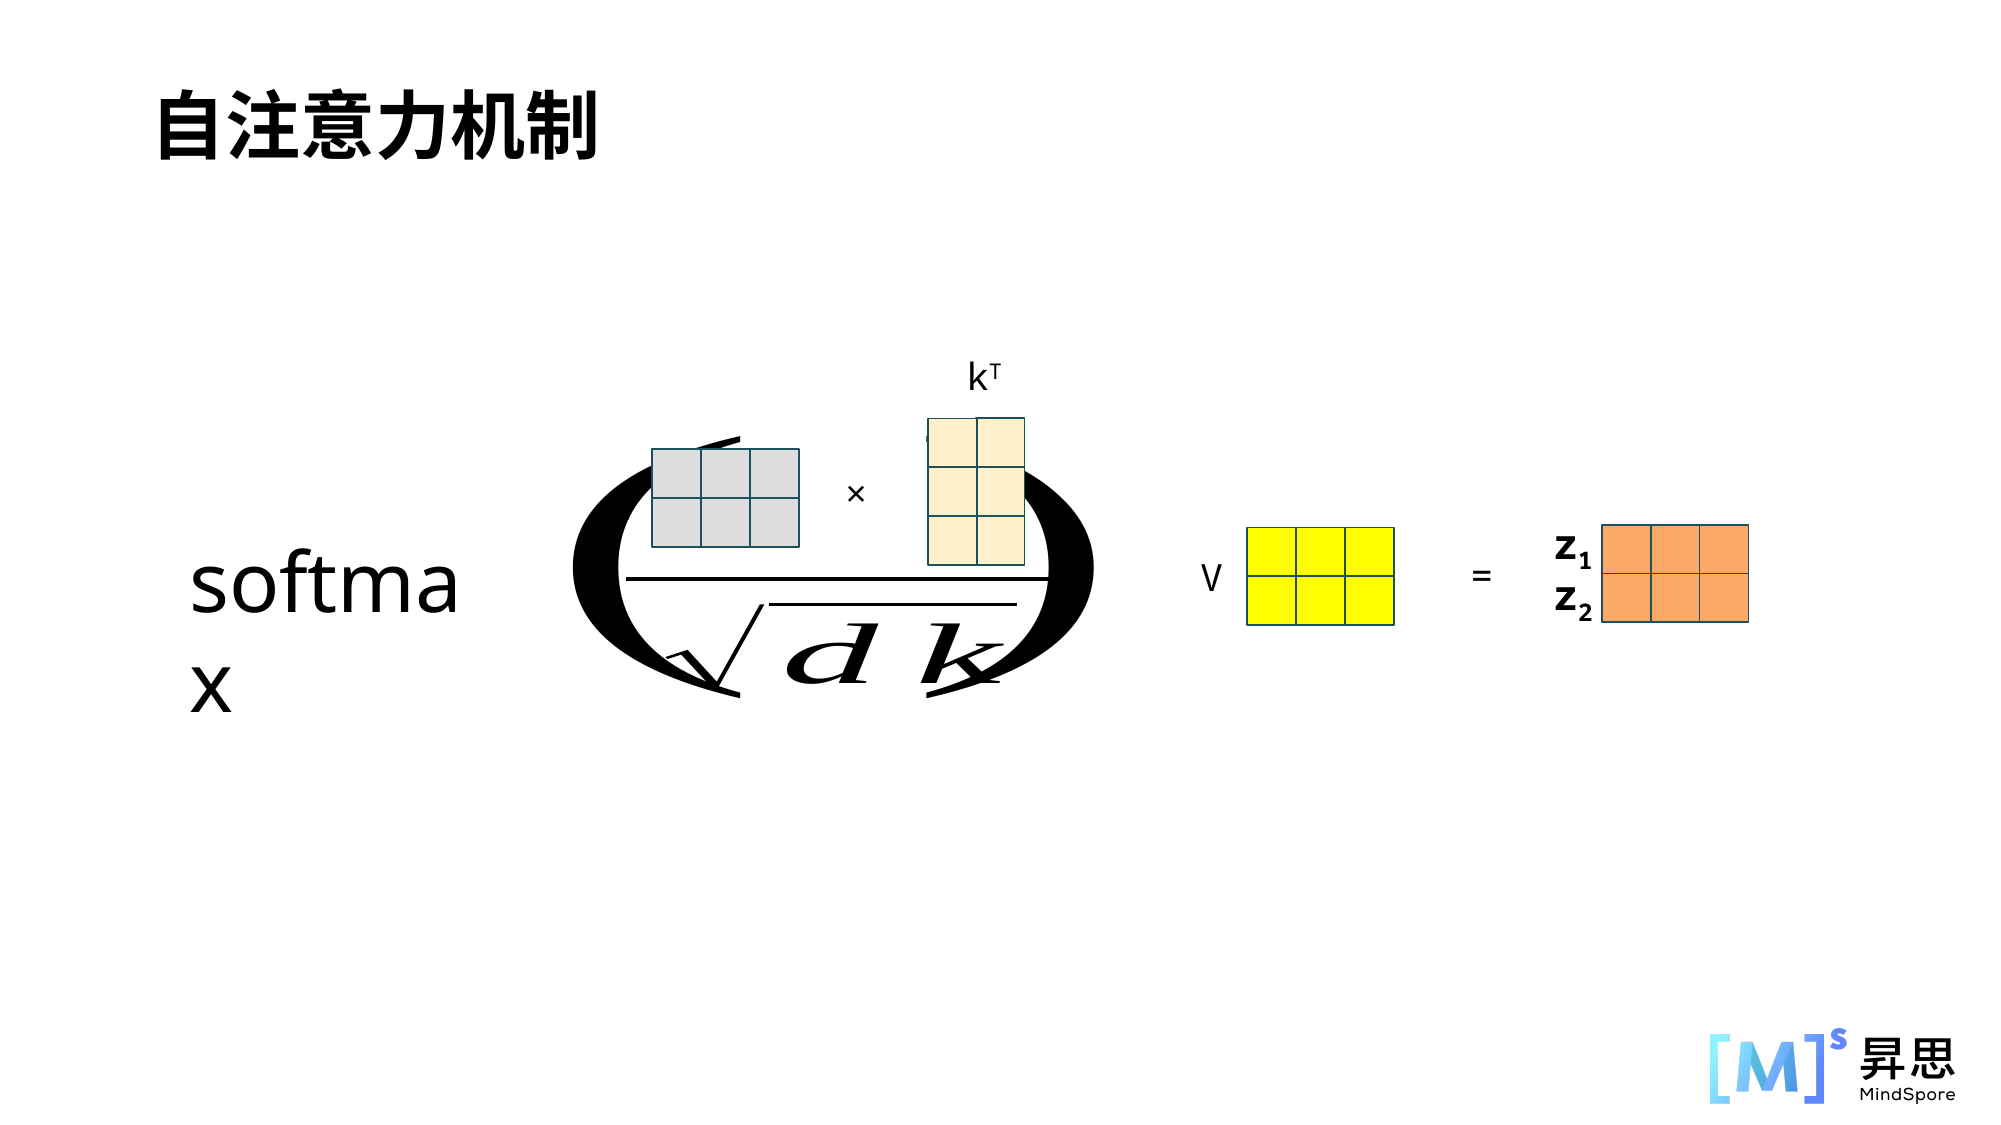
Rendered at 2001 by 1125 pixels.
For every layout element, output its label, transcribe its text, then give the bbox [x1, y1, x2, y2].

text_box = [1455, 544, 1538, 605]
text_box kT [951, 345, 1050, 406]
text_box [1185, 527, 1395, 626]
picture [1710, 1028, 1955, 1104]
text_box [902, 442, 1050, 541]
text_box × [829, 462, 902, 523]
text_box softmax [174, 522, 491, 737]
list 自注意力机制 [135, 75, 1779, 184]
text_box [594, 448, 800, 548]
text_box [1538, 510, 1749, 628]
